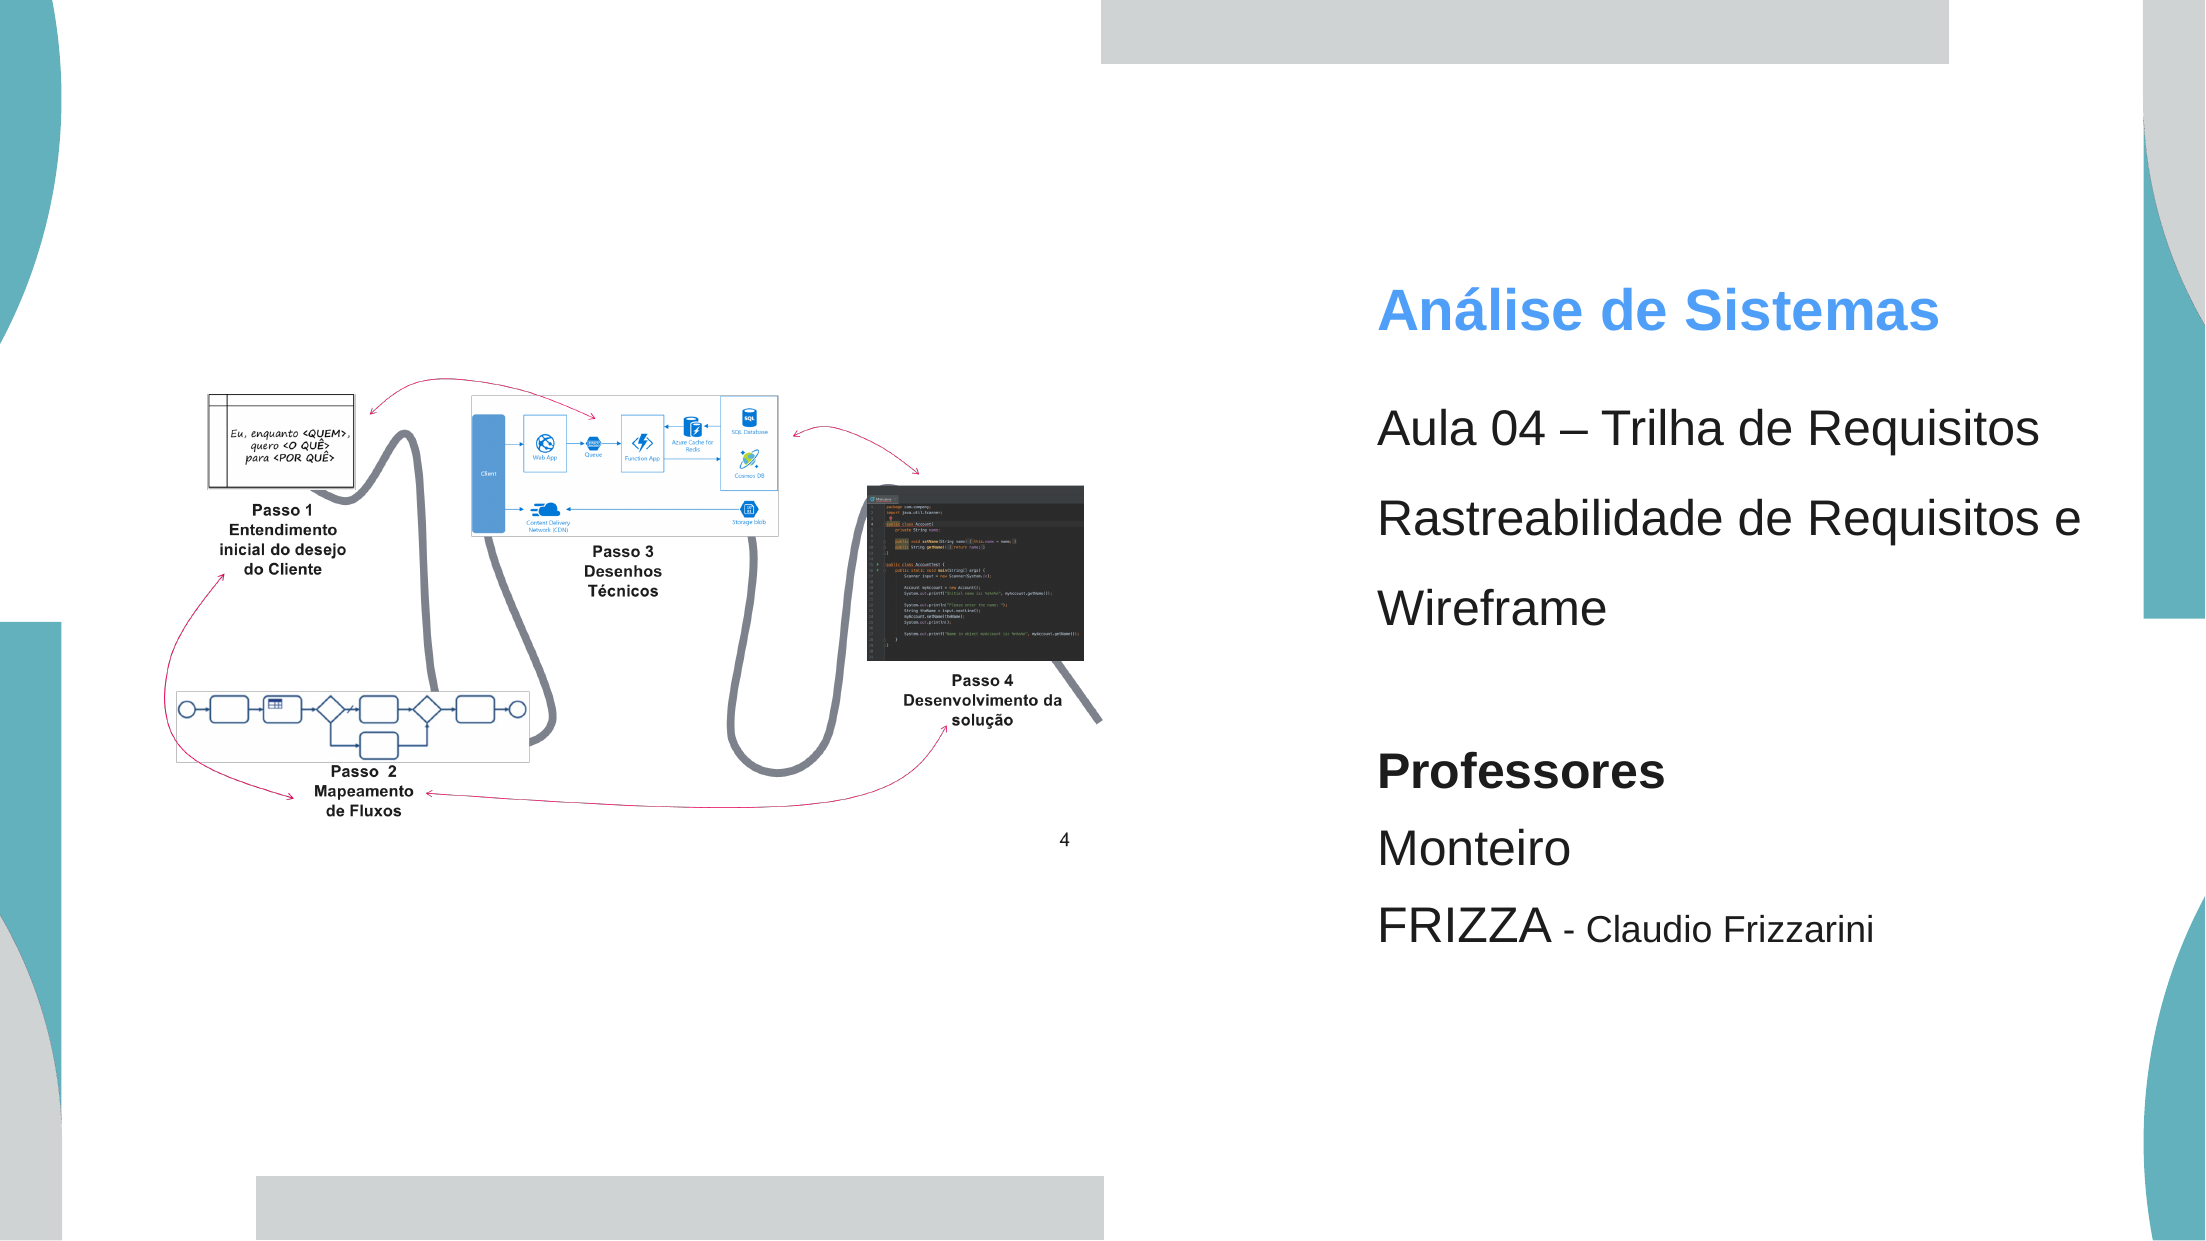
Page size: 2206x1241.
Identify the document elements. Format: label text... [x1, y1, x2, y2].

list Professores Monteiro FRIZZA - Claudio Frizzarini [1362, 738, 2120, 1199]
picture [164, 378, 1103, 862]
list Análise de Sistemas Aula 04 – Trilha de Requisitos Rastreabilidade de Requisitos e Wireframe [1362, 230, 2205, 692]
